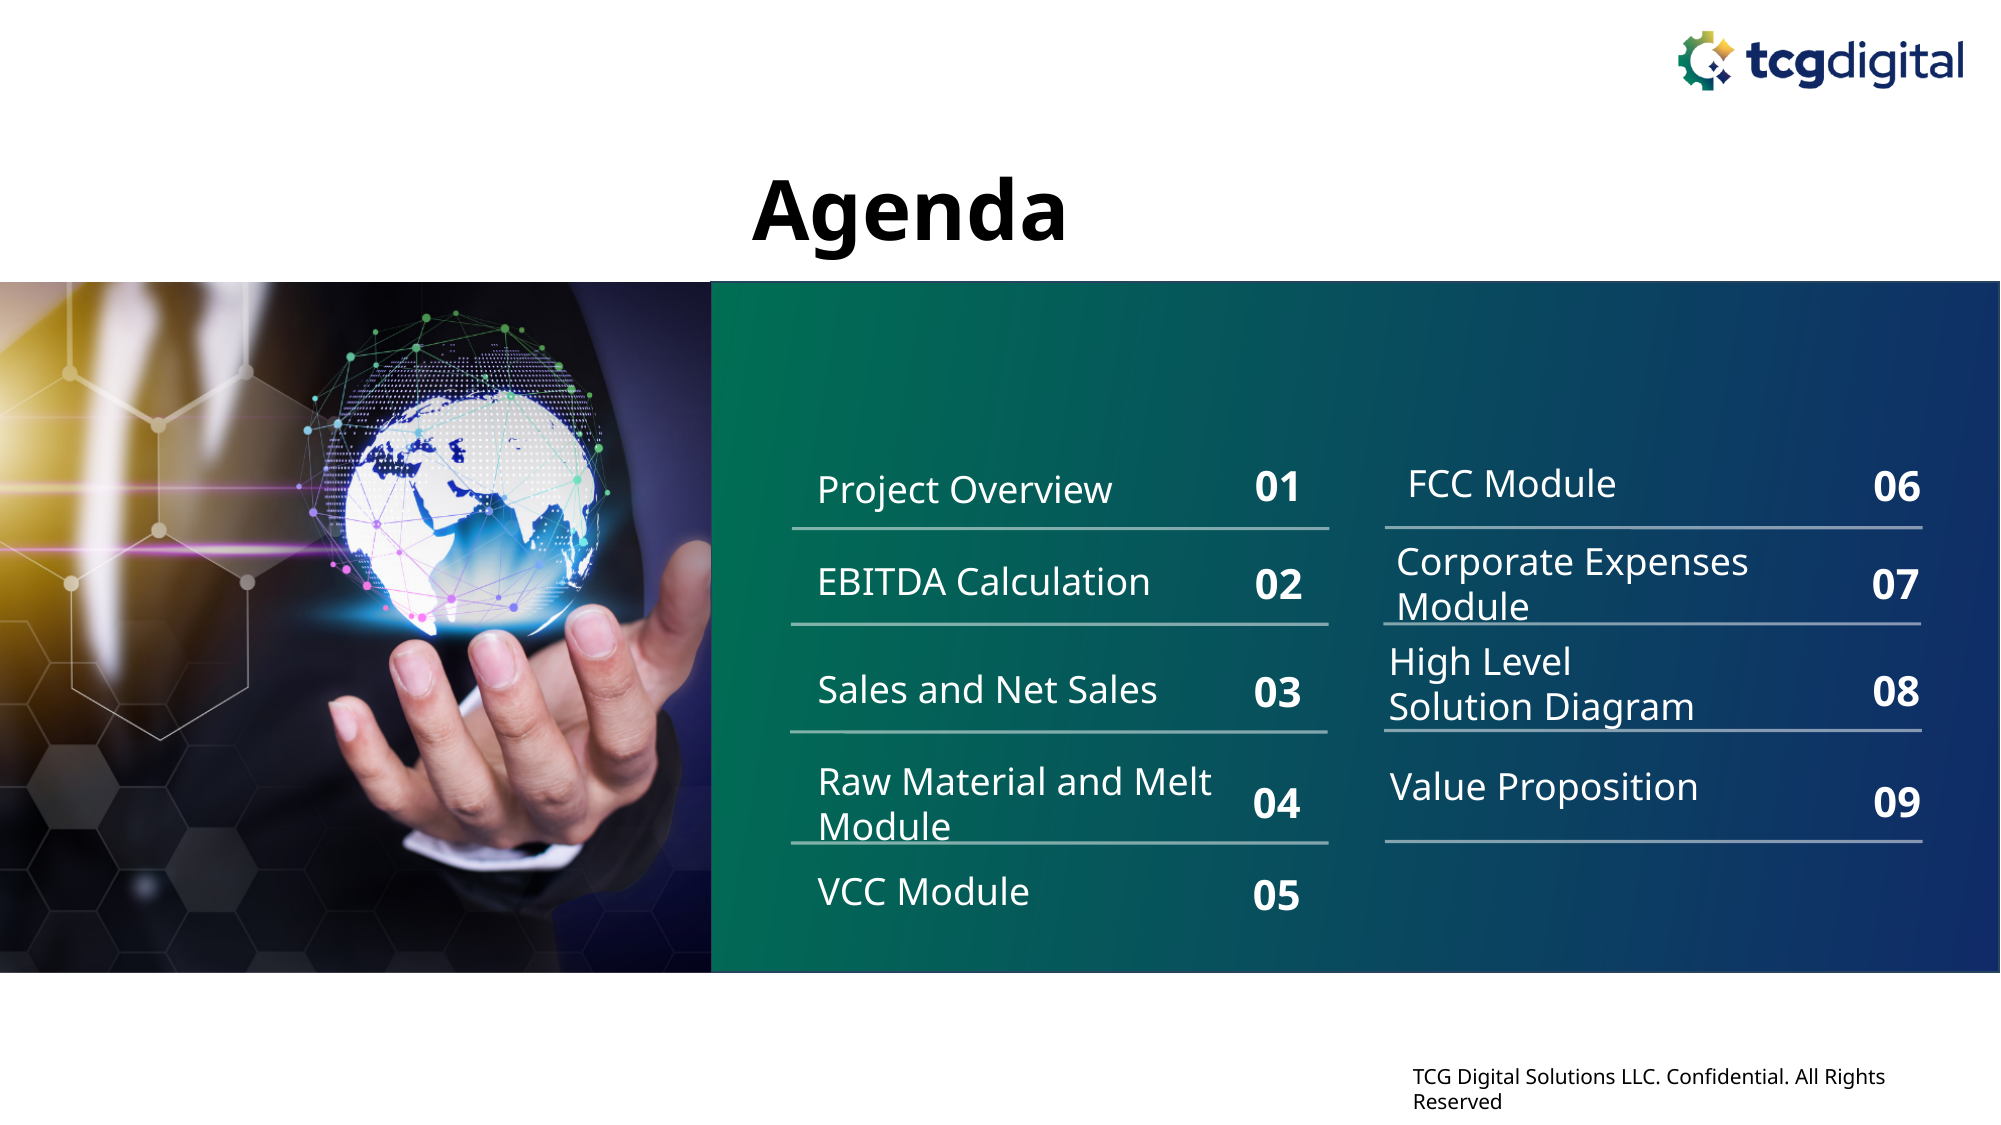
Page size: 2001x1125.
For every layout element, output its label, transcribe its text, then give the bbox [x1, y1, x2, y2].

text_box Agenda [752, 114, 1367, 258]
text_box 04 [1239, 777, 1315, 828]
text_box VCC Module [817, 868, 1223, 914]
text_box Raw Material and Melt Module [817, 757, 1223, 848]
text_box 01 [1240, 459, 1317, 510]
text_box 09 [1859, 775, 1936, 826]
text_box 08 [1858, 664, 1935, 715]
text_box 03 [1240, 666, 1316, 717]
text_box Value Proposition [1389, 763, 1796, 809]
picture [1673, 27, 1963, 95]
text_box FCC Module [1407, 460, 1813, 506]
text_box [711, 281, 2000, 973]
text_box Sales and Net Sales [817, 665, 1223, 711]
text_box Corporate Expenses Module [1396, 538, 1802, 629]
picture [0, 281, 711, 973]
text_box EBITDA Calculation [816, 558, 1222, 604]
text_box 07 [1857, 558, 1934, 609]
text_box 06 [1859, 460, 1936, 511]
text_box 02 [1241, 557, 1317, 608]
text_box 05 [1239, 869, 1315, 920]
text_box Project Overview [816, 466, 1222, 512]
text_box High Level Solution Diagram [1388, 637, 1794, 728]
